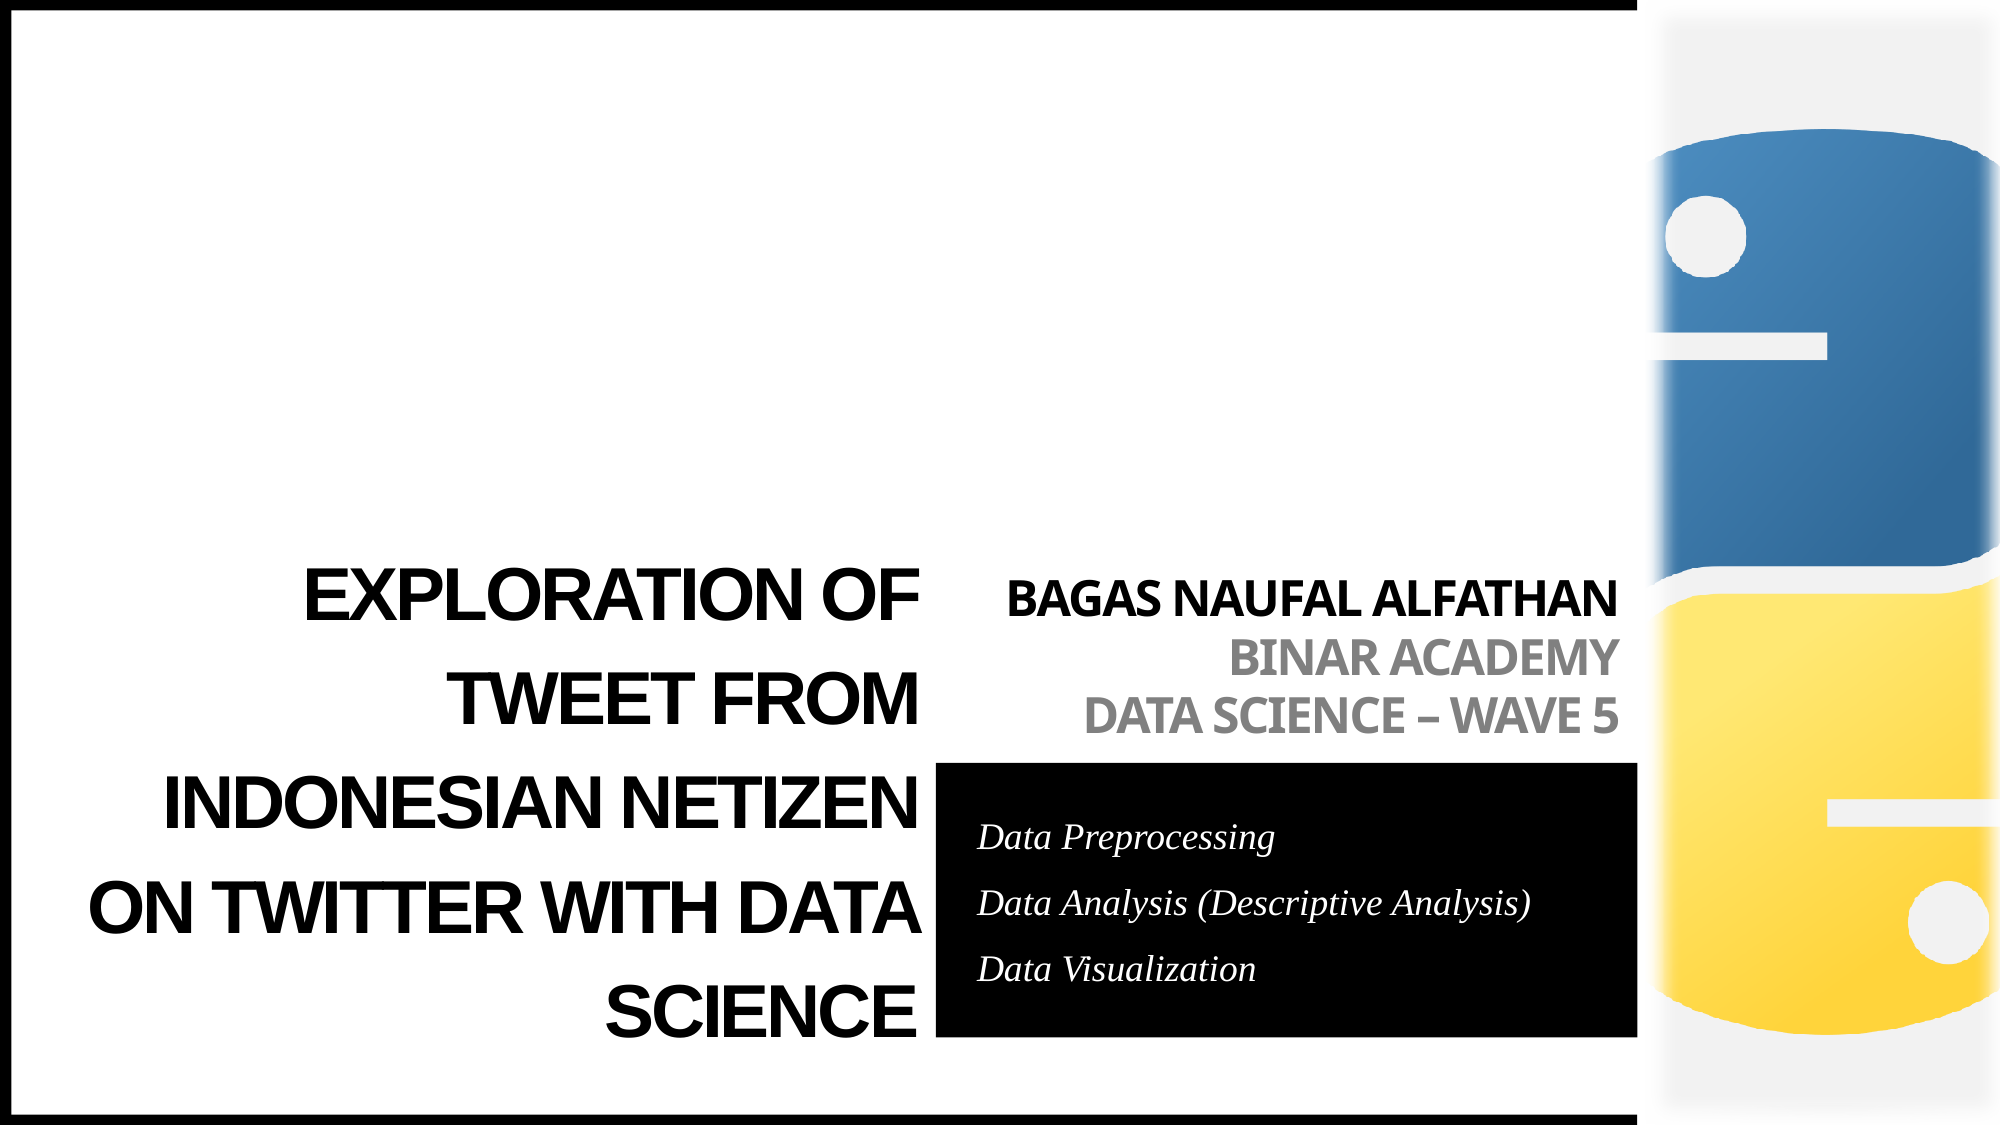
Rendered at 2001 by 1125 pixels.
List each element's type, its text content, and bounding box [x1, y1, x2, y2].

text_box BAGAS NAUFAL ALFATHAN BINAR ACADEMY DATA SCIENCE – WAVE 5 [919, 562, 1621, 744]
title EXPLORATION OF TWEET FROM INDONESIAN NETIZEN ON TWITTER WITH DATA SCIENCE [70, 495, 919, 1053]
picture [1645, 0, 2000, 1125]
subtitle Data Preprocessing Data Analysis (Descriptive Analysis) Data Visualization [935, 762, 1638, 1038]
